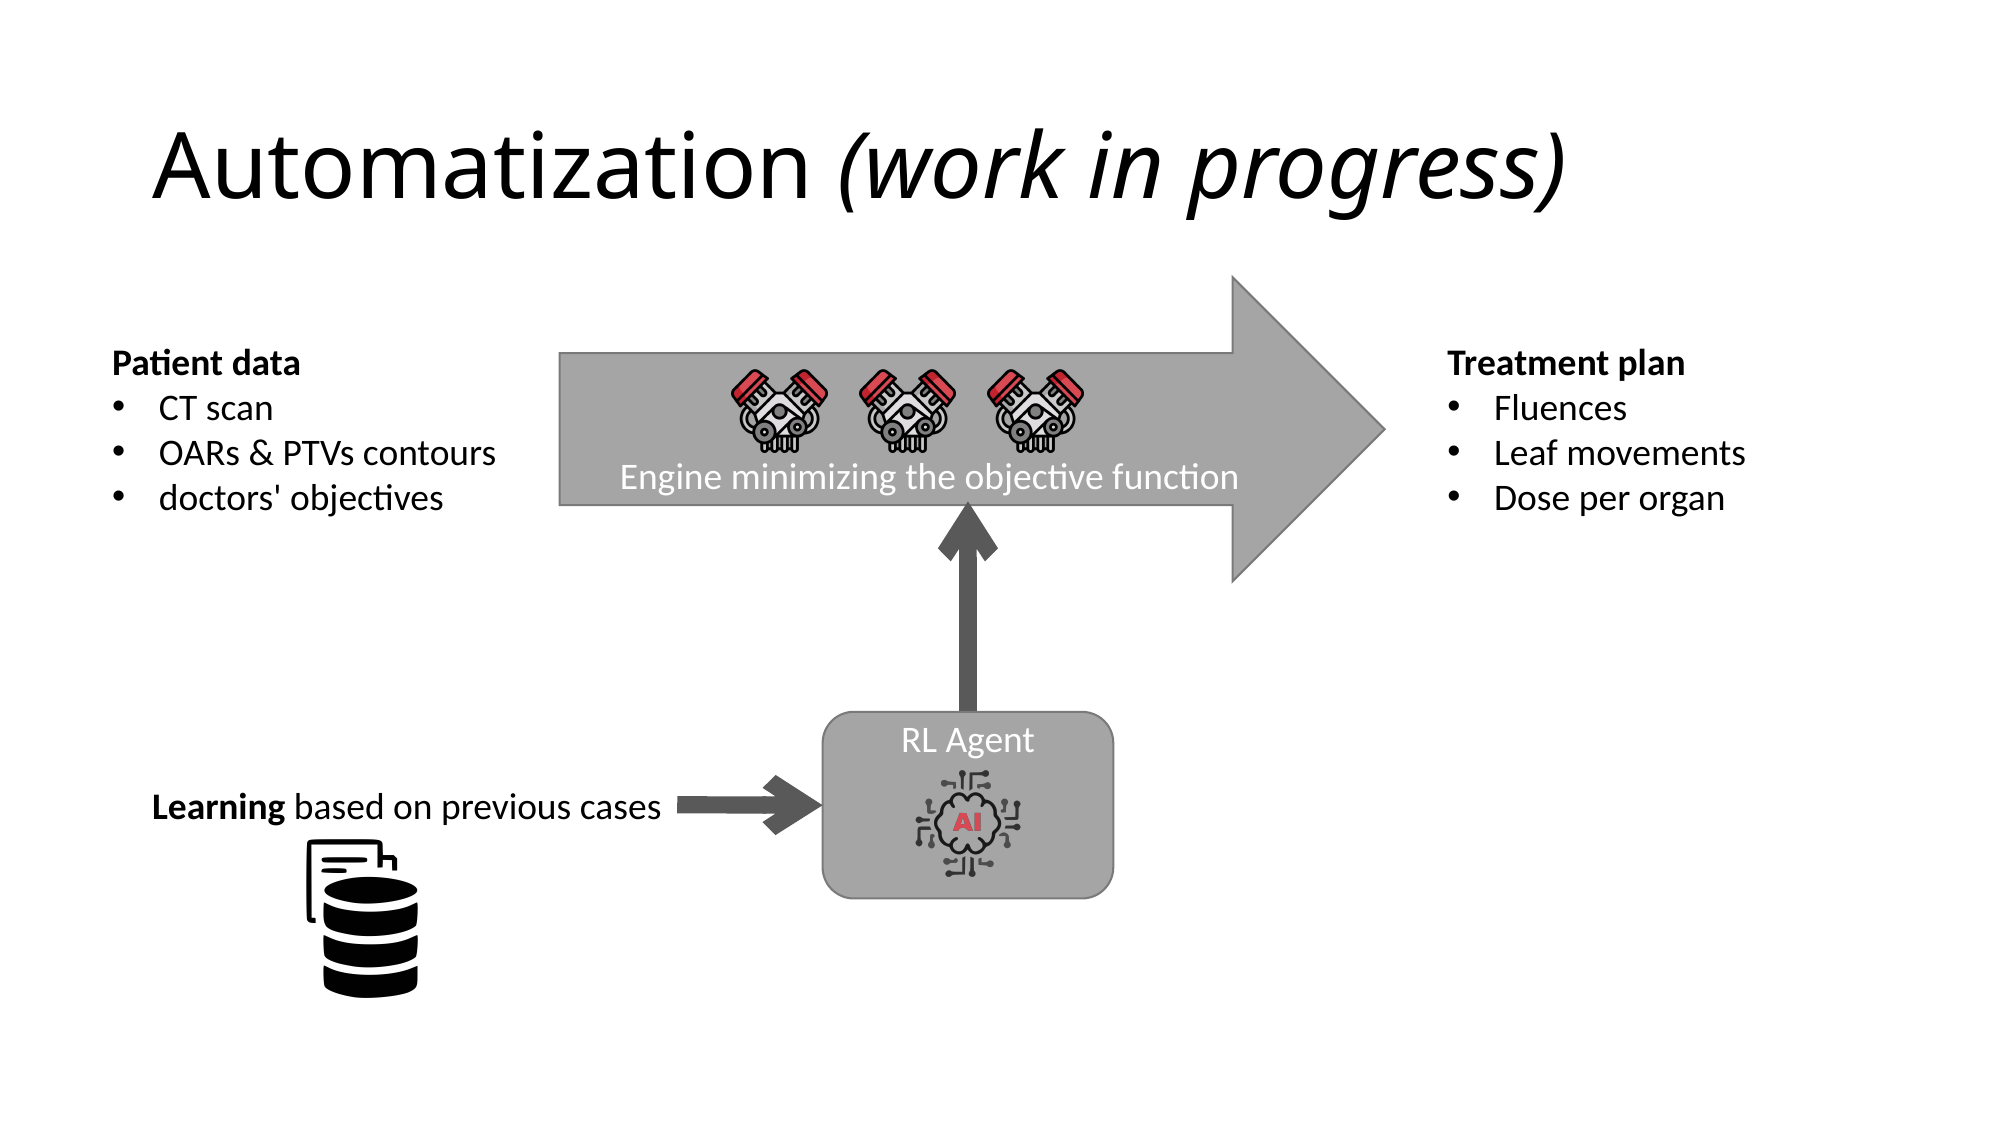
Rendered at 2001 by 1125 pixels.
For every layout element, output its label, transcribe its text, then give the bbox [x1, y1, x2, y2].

text_box Patient data CT scan OARs & PTVs contours doctors' objectives [97, 330, 512, 526]
text_box RL Agent [821, 710, 1115, 900]
text_box Treatment plan Fluences Leaf movements Dose per organ [1432, 330, 1762, 526]
picture [913, 769, 1023, 879]
text_box Learning based on previous cases [137, 774, 678, 835]
text_box Engine minimizing the objective function [558, 274, 1387, 584]
picture [731, 362, 828, 460]
picture [279, 835, 446, 1002]
picture [859, 362, 956, 460]
picture [987, 362, 1084, 460]
title Automatization (work in progress) [137, 59, 1863, 278]
